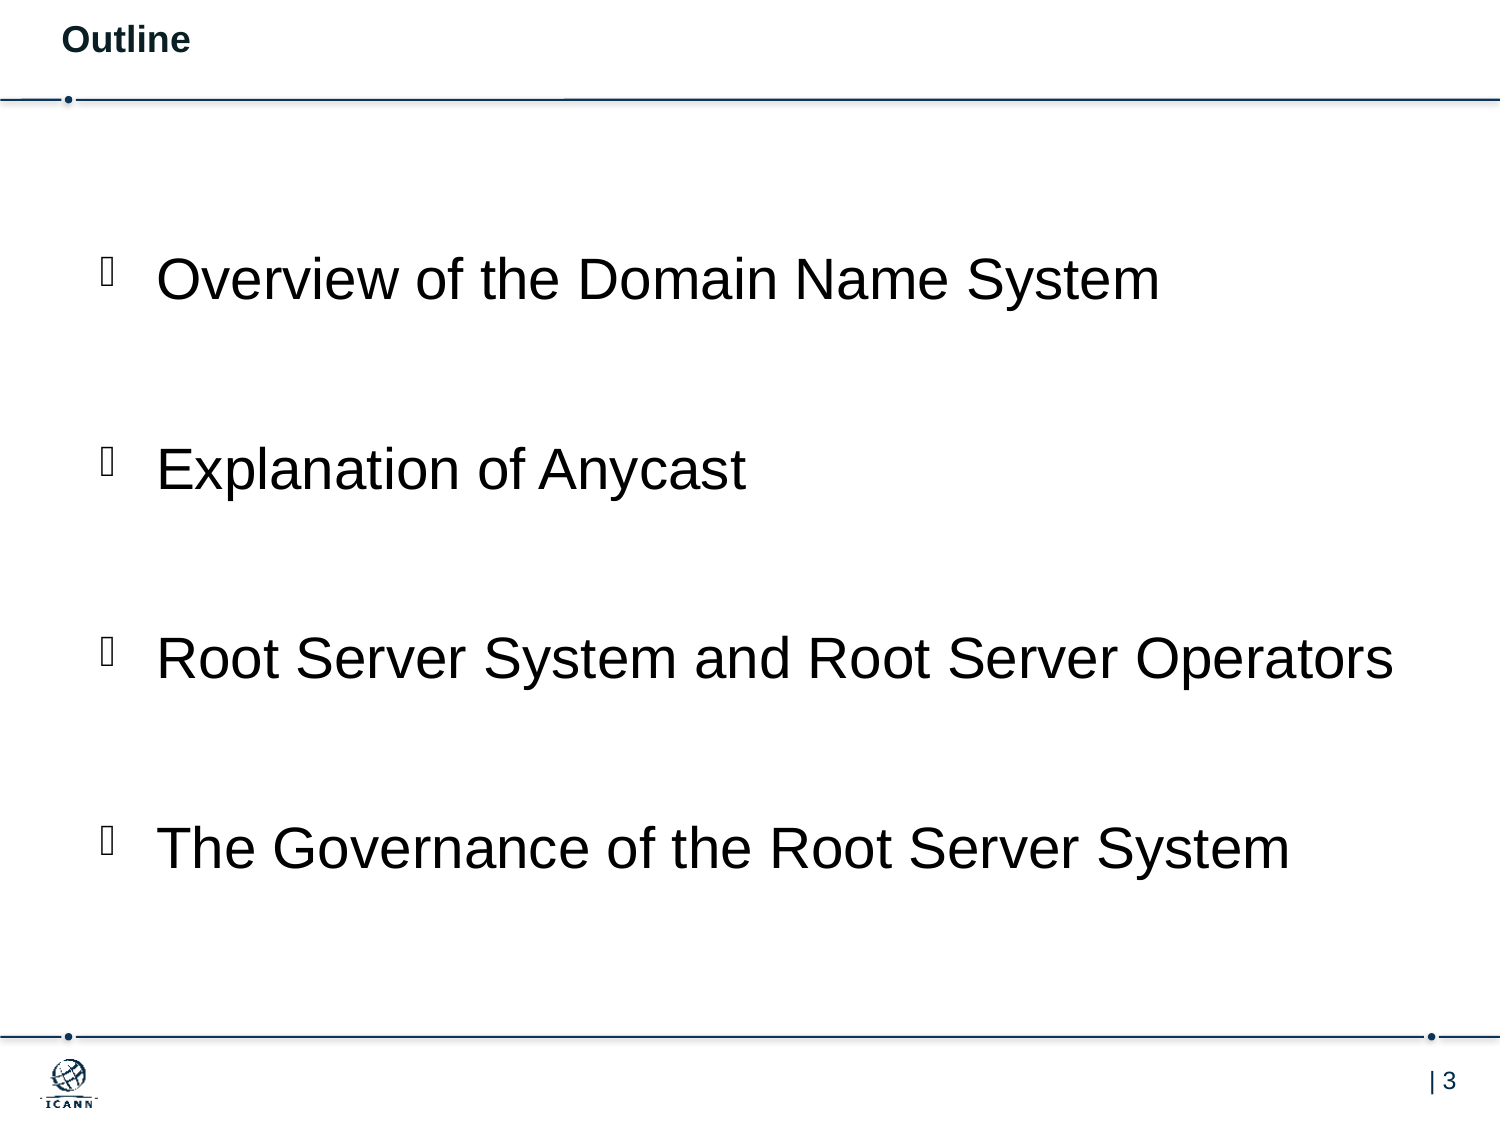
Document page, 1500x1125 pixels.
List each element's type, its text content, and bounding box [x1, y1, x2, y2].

text_box Outline [61, 7, 1376, 82]
text_box Overview of the Domain Name System Explanation of Anycast Root Server System and Root Server Operators The Governance of the Root Server System [99, 241, 1397, 991]
picture [38, 1059, 100, 1108]
